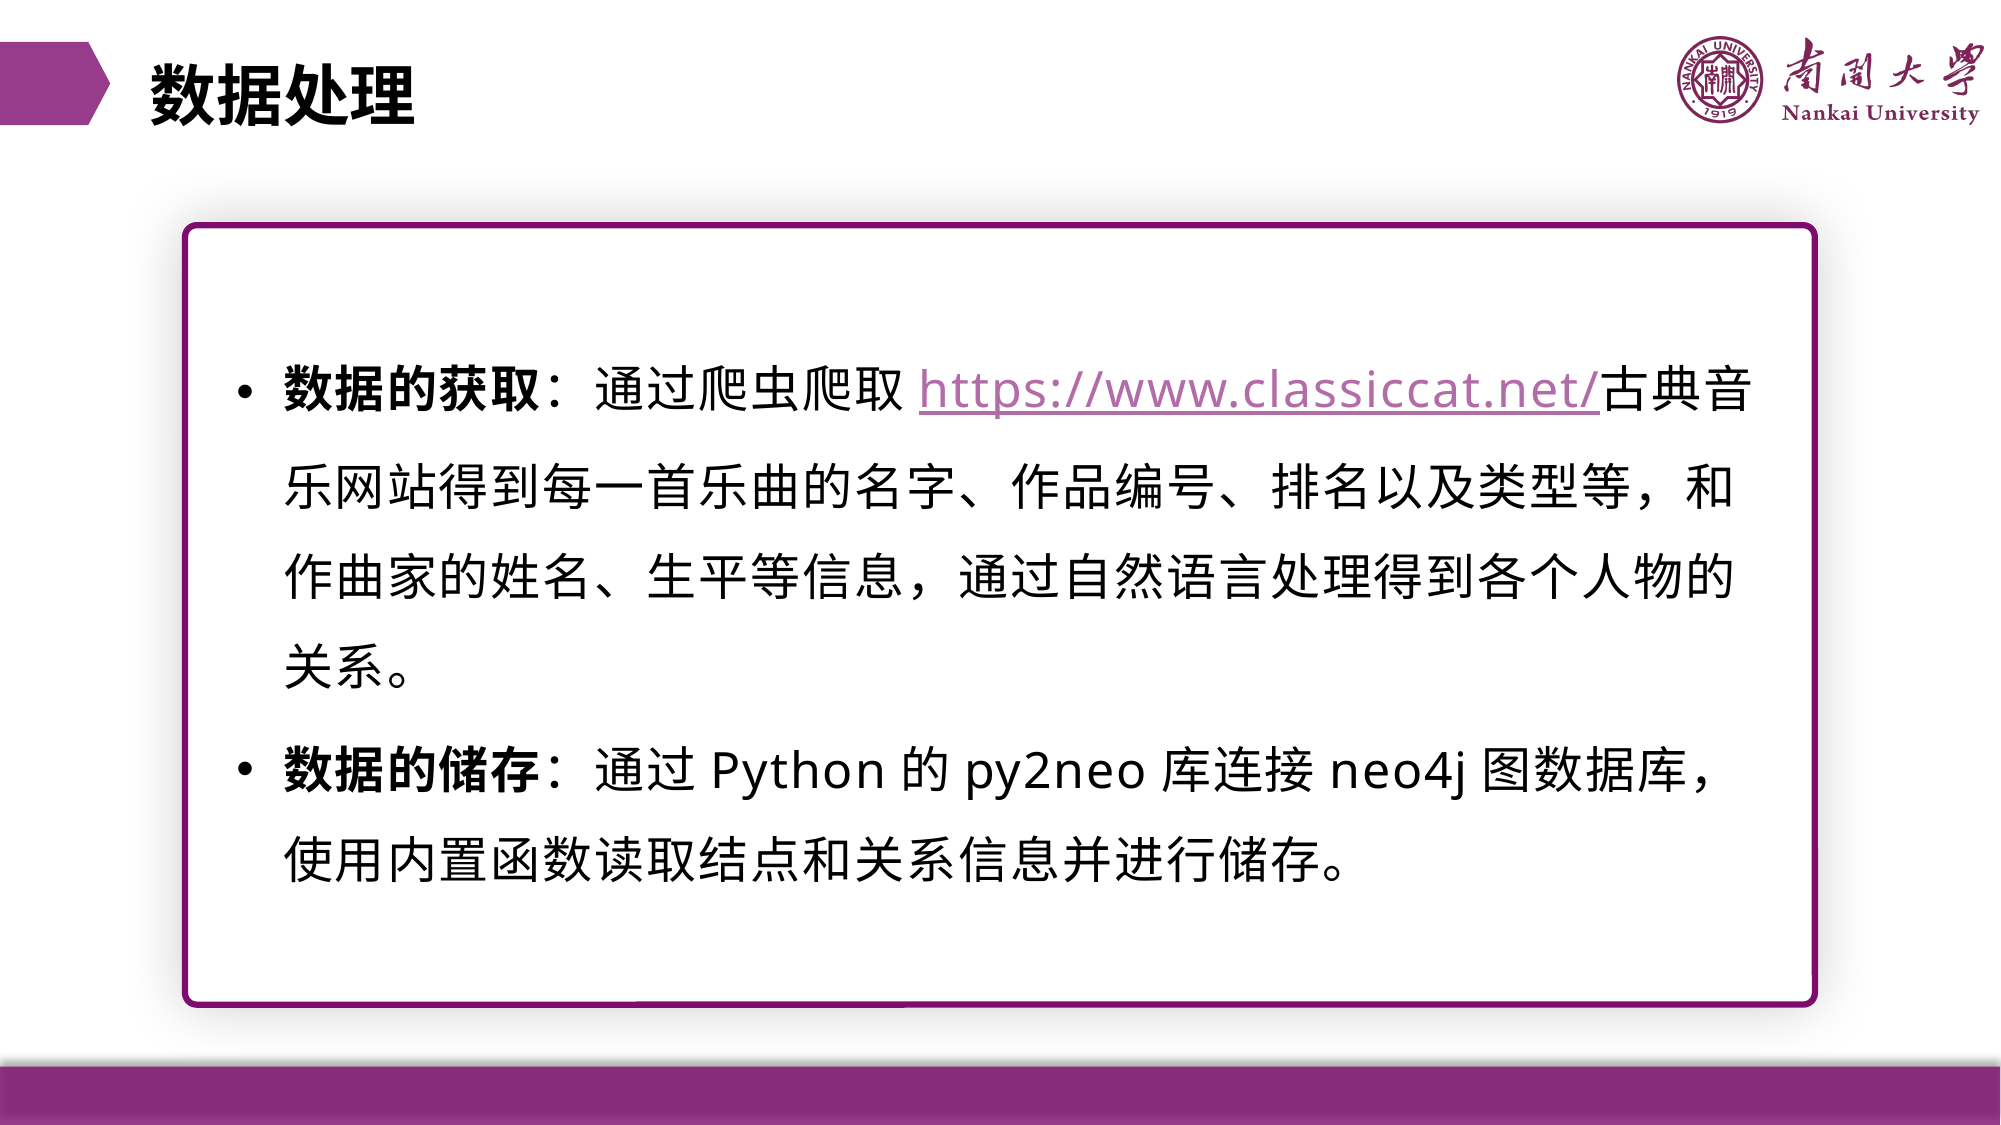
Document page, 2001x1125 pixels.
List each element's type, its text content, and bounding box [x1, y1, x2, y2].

text_box 数据的获取：通过爬虫爬取https://www.classiccat.net/古典音乐网站得到每一首乐曲的名字、作品编号、排名以及类型等，和作曲家的姓名、生平等信息，通过自然语言处理得到各个人物的关系。 数据的储存：通过Python的py2neo库连接neo4j图数据库，使用内置函数读取结点和关系信息并进行储存。 [221, 315, 1779, 896]
text_box 数据处理 [135, 22, 1223, 141]
text_box [182, 223, 1817, 1007]
picture [1677, 36, 1984, 125]
